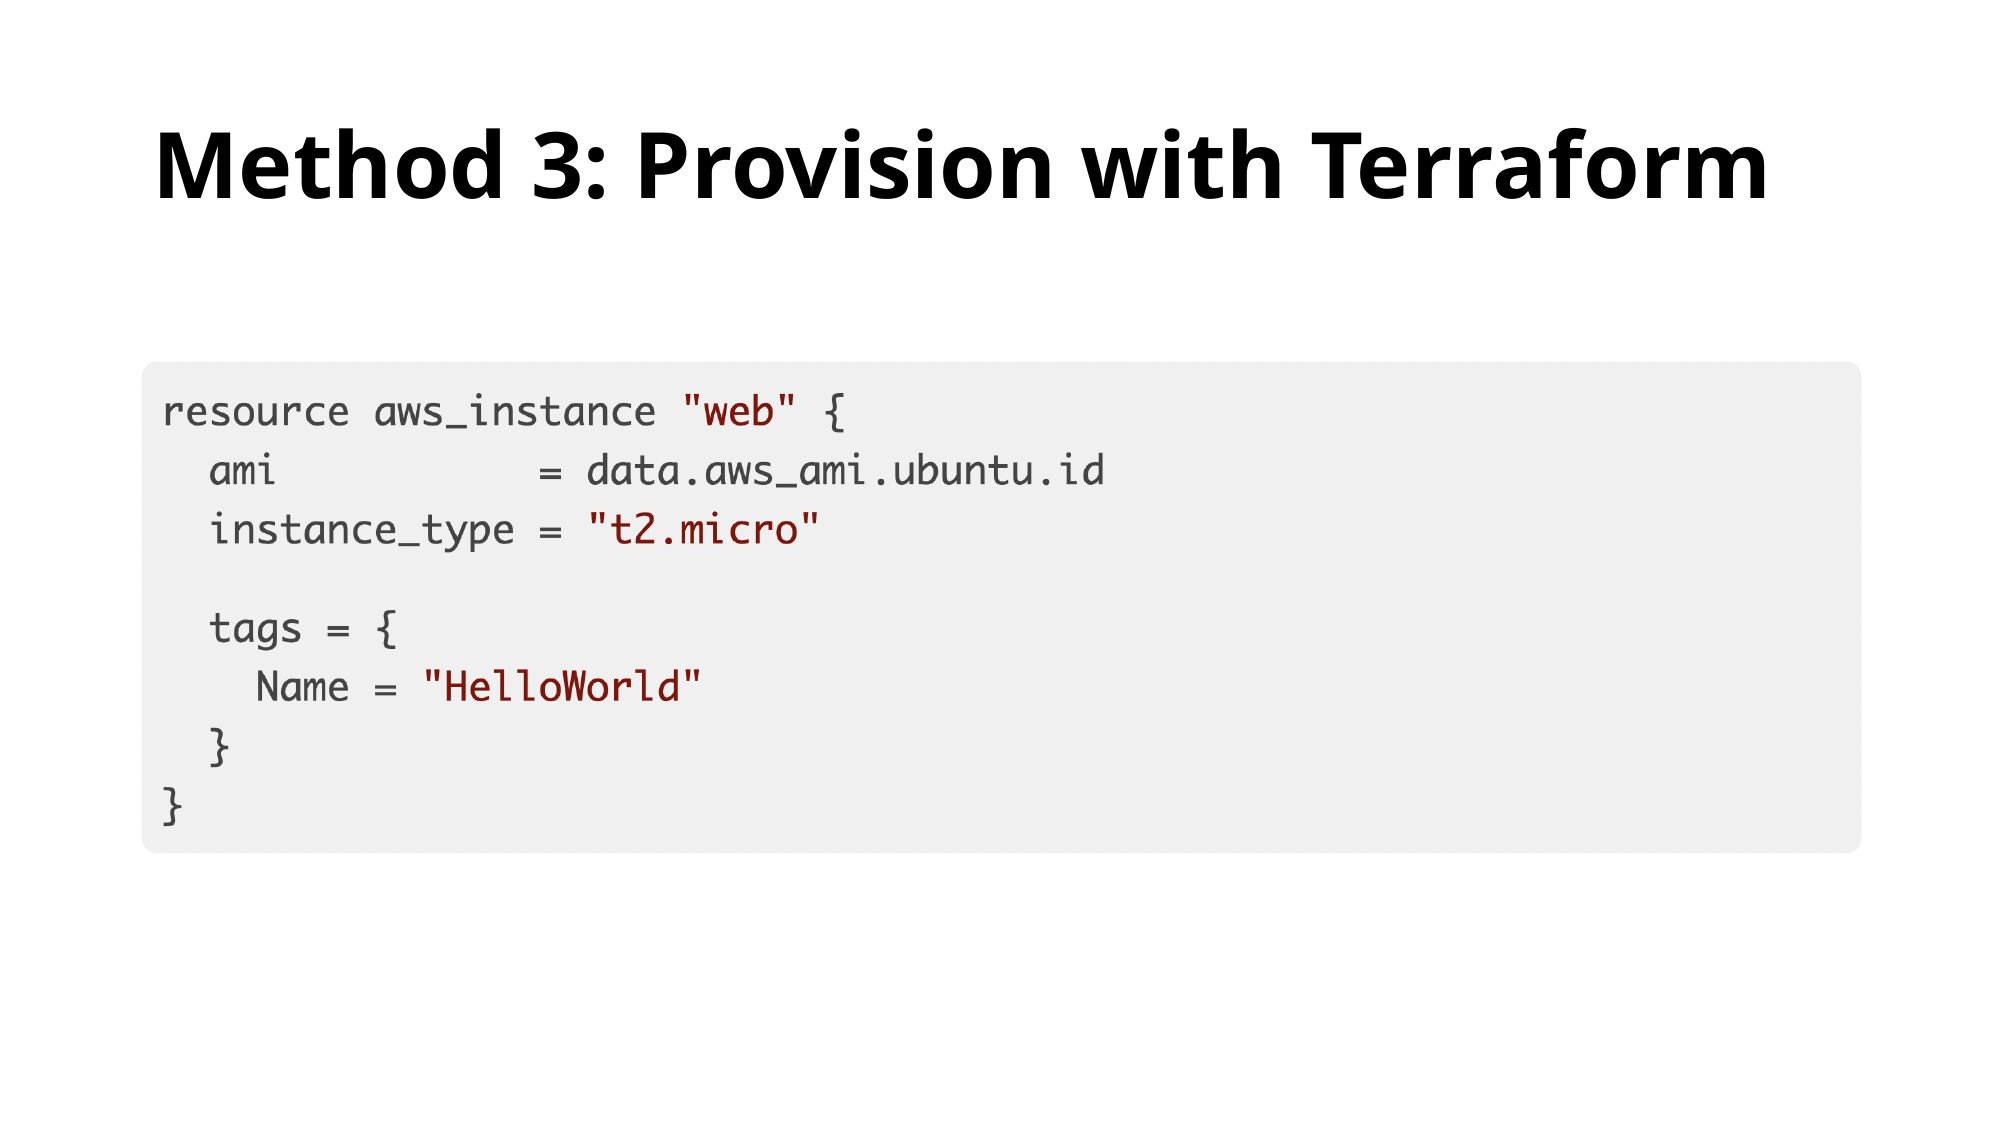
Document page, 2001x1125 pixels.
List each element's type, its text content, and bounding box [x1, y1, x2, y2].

title Method 3: Provision with Terraform [137, 59, 1863, 278]
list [137, 355, 1863, 854]
